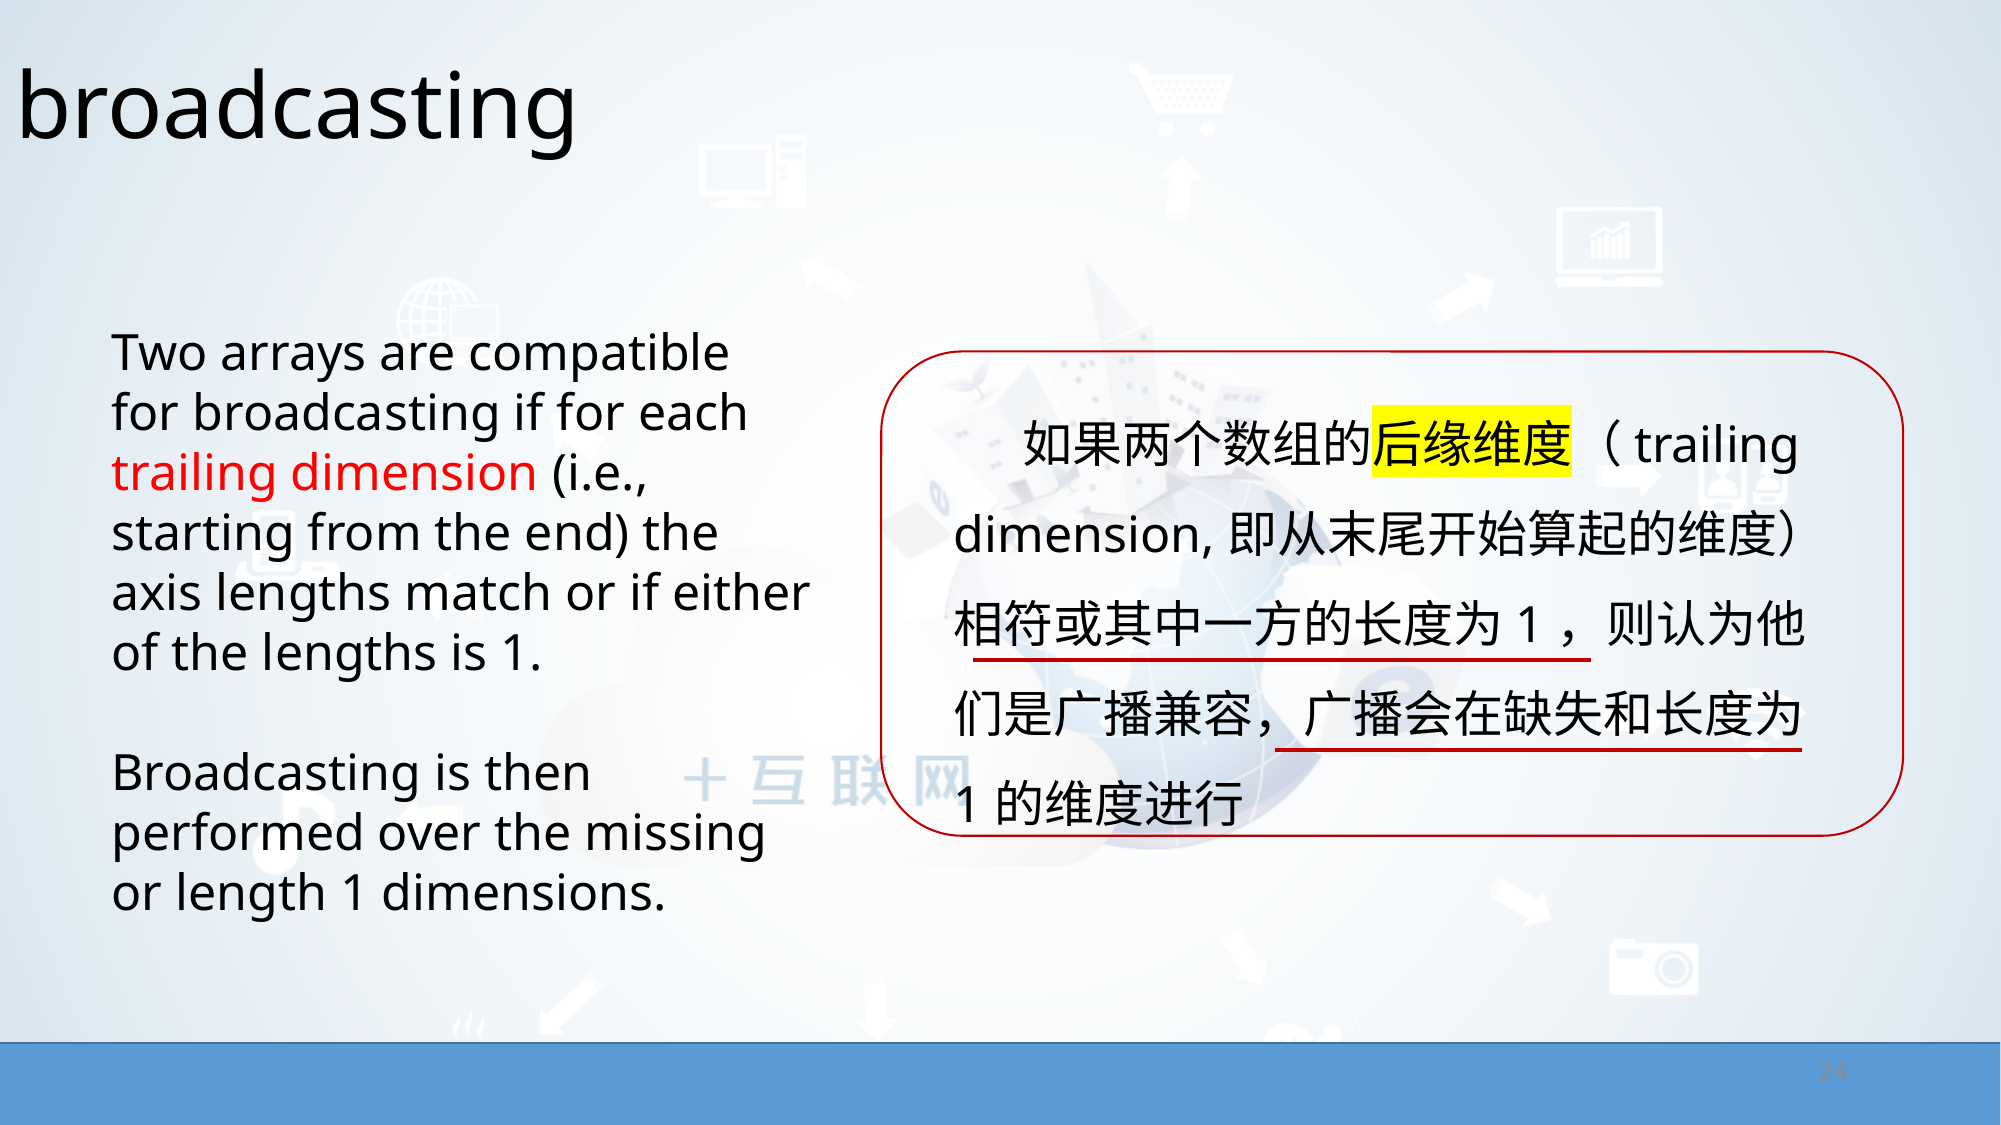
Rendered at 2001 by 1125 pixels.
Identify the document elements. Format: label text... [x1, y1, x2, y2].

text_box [881, 351, 1904, 836]
title broadcasting [0, 0, 1725, 218]
slide_number 24 [1412, 1042, 1863, 1103]
text_box ﻿Two arrays are compatible for broadcasting if for each trailing dimension (i.e., starting from the end) the axis lengths match or if either of the lengths is 1. Broadcasting is then performed over the missing or length 1 dimensions. [96, 313, 835, 929]
